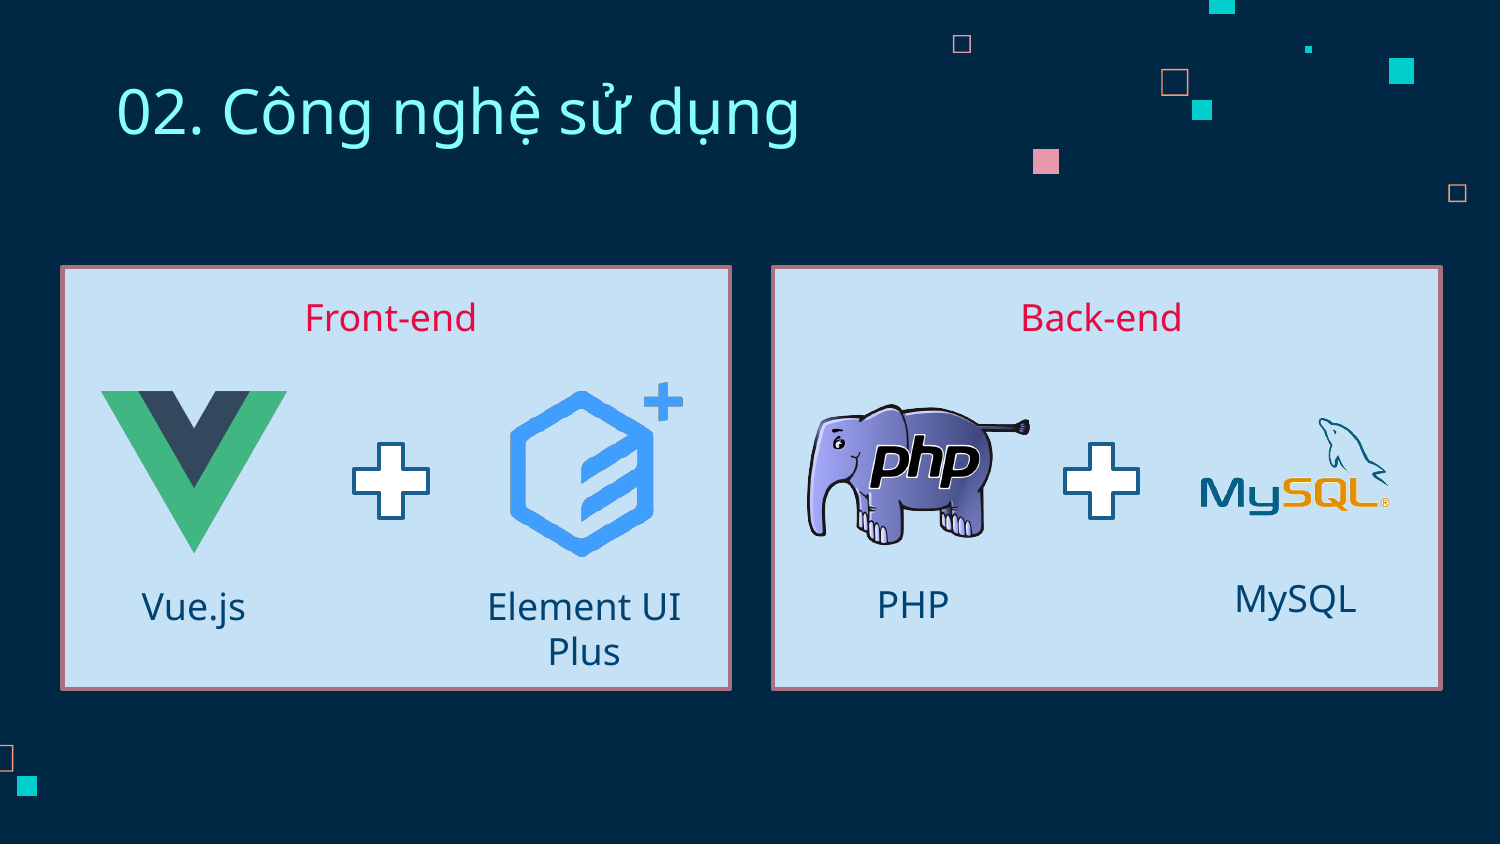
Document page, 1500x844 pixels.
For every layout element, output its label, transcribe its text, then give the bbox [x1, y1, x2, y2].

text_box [62, 267, 731, 690]
title 02. Công nghệ sử dụng [101, 67, 878, 163]
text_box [772, 267, 1441, 690]
